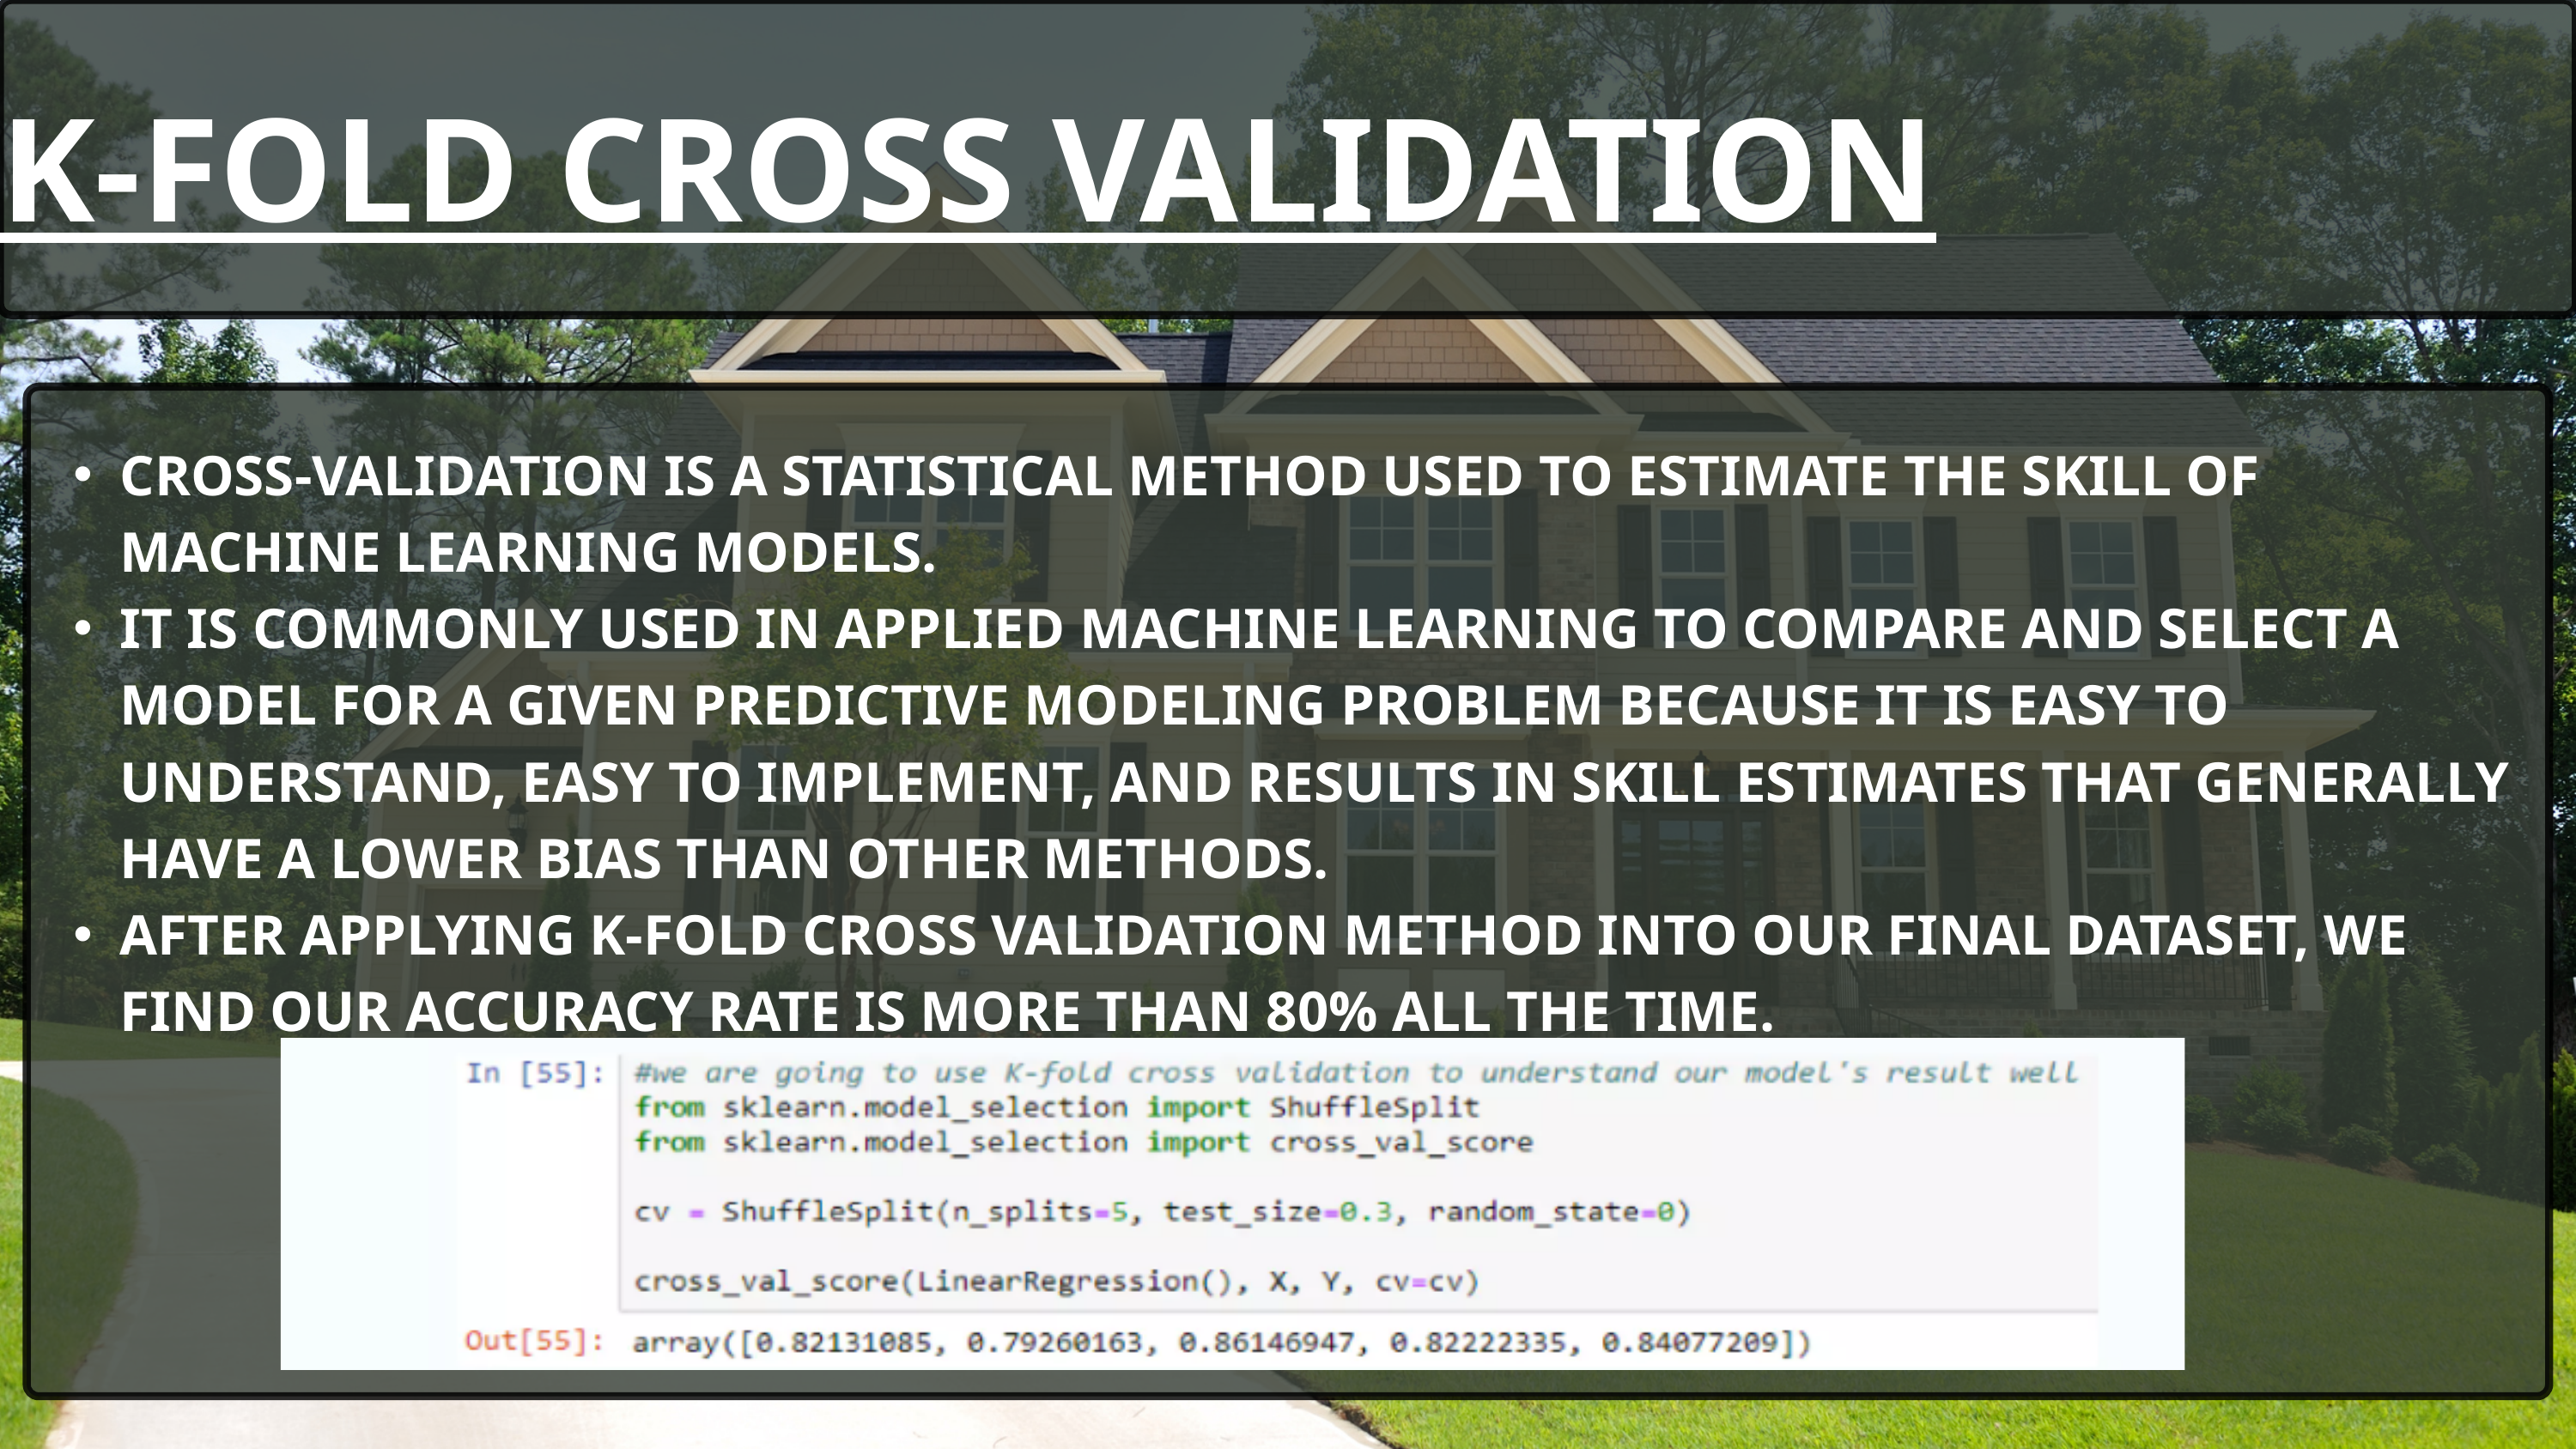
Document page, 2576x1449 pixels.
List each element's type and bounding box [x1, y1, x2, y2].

text_box [0, 0, 2576, 316]
text_box [0, 325, 2576, 1449]
text_box [26, 386, 2549, 1397]
